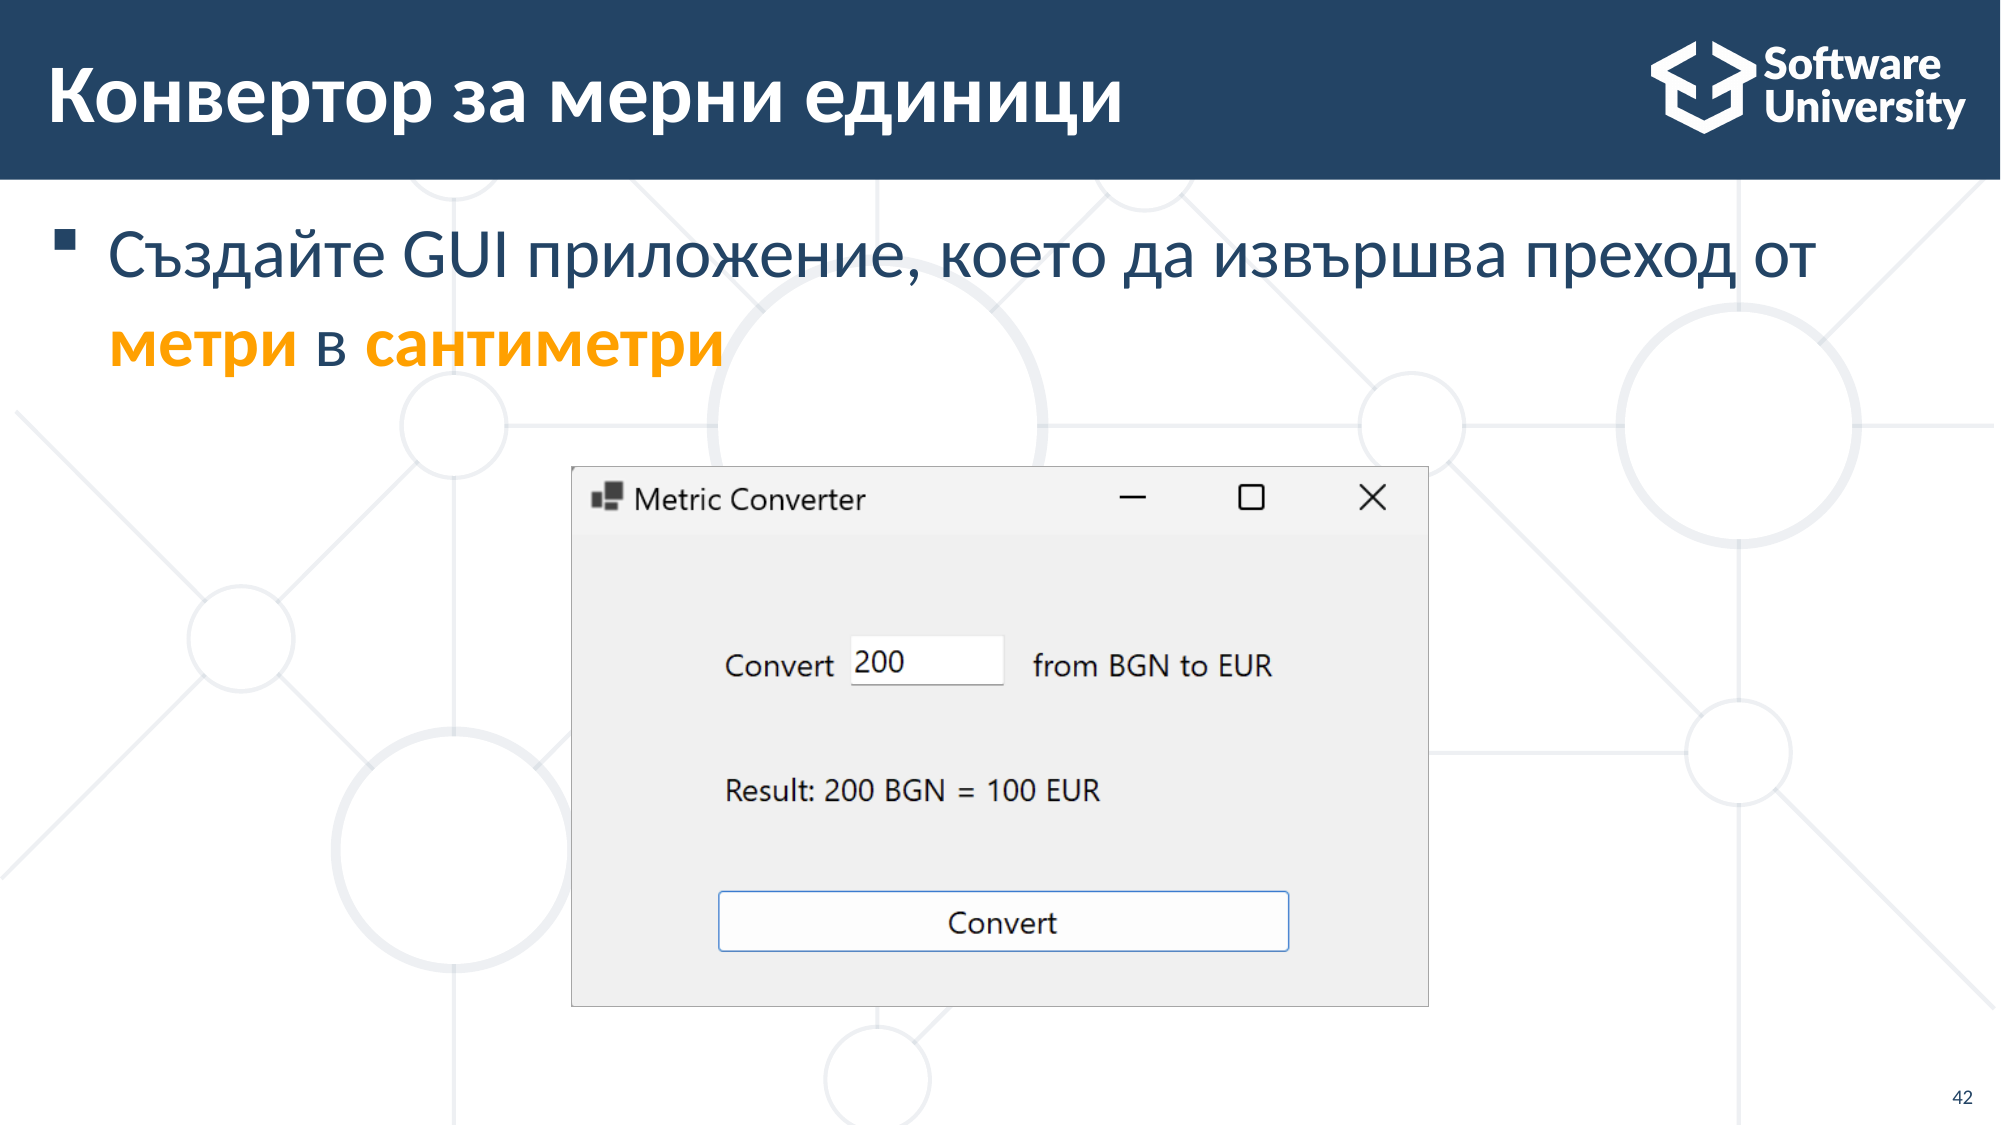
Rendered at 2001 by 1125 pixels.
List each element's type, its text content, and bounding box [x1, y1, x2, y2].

title Конвертор за мерни единици [31, 16, 1625, 162]
list Създайте GUI приложение, което да извършва преход от метри в сантиметри [31, 196, 1970, 1104]
picture [1651, 41, 1966, 134]
picture [571, 466, 1429, 1008]
slide_number 42 [1927, 1067, 1989, 1117]
